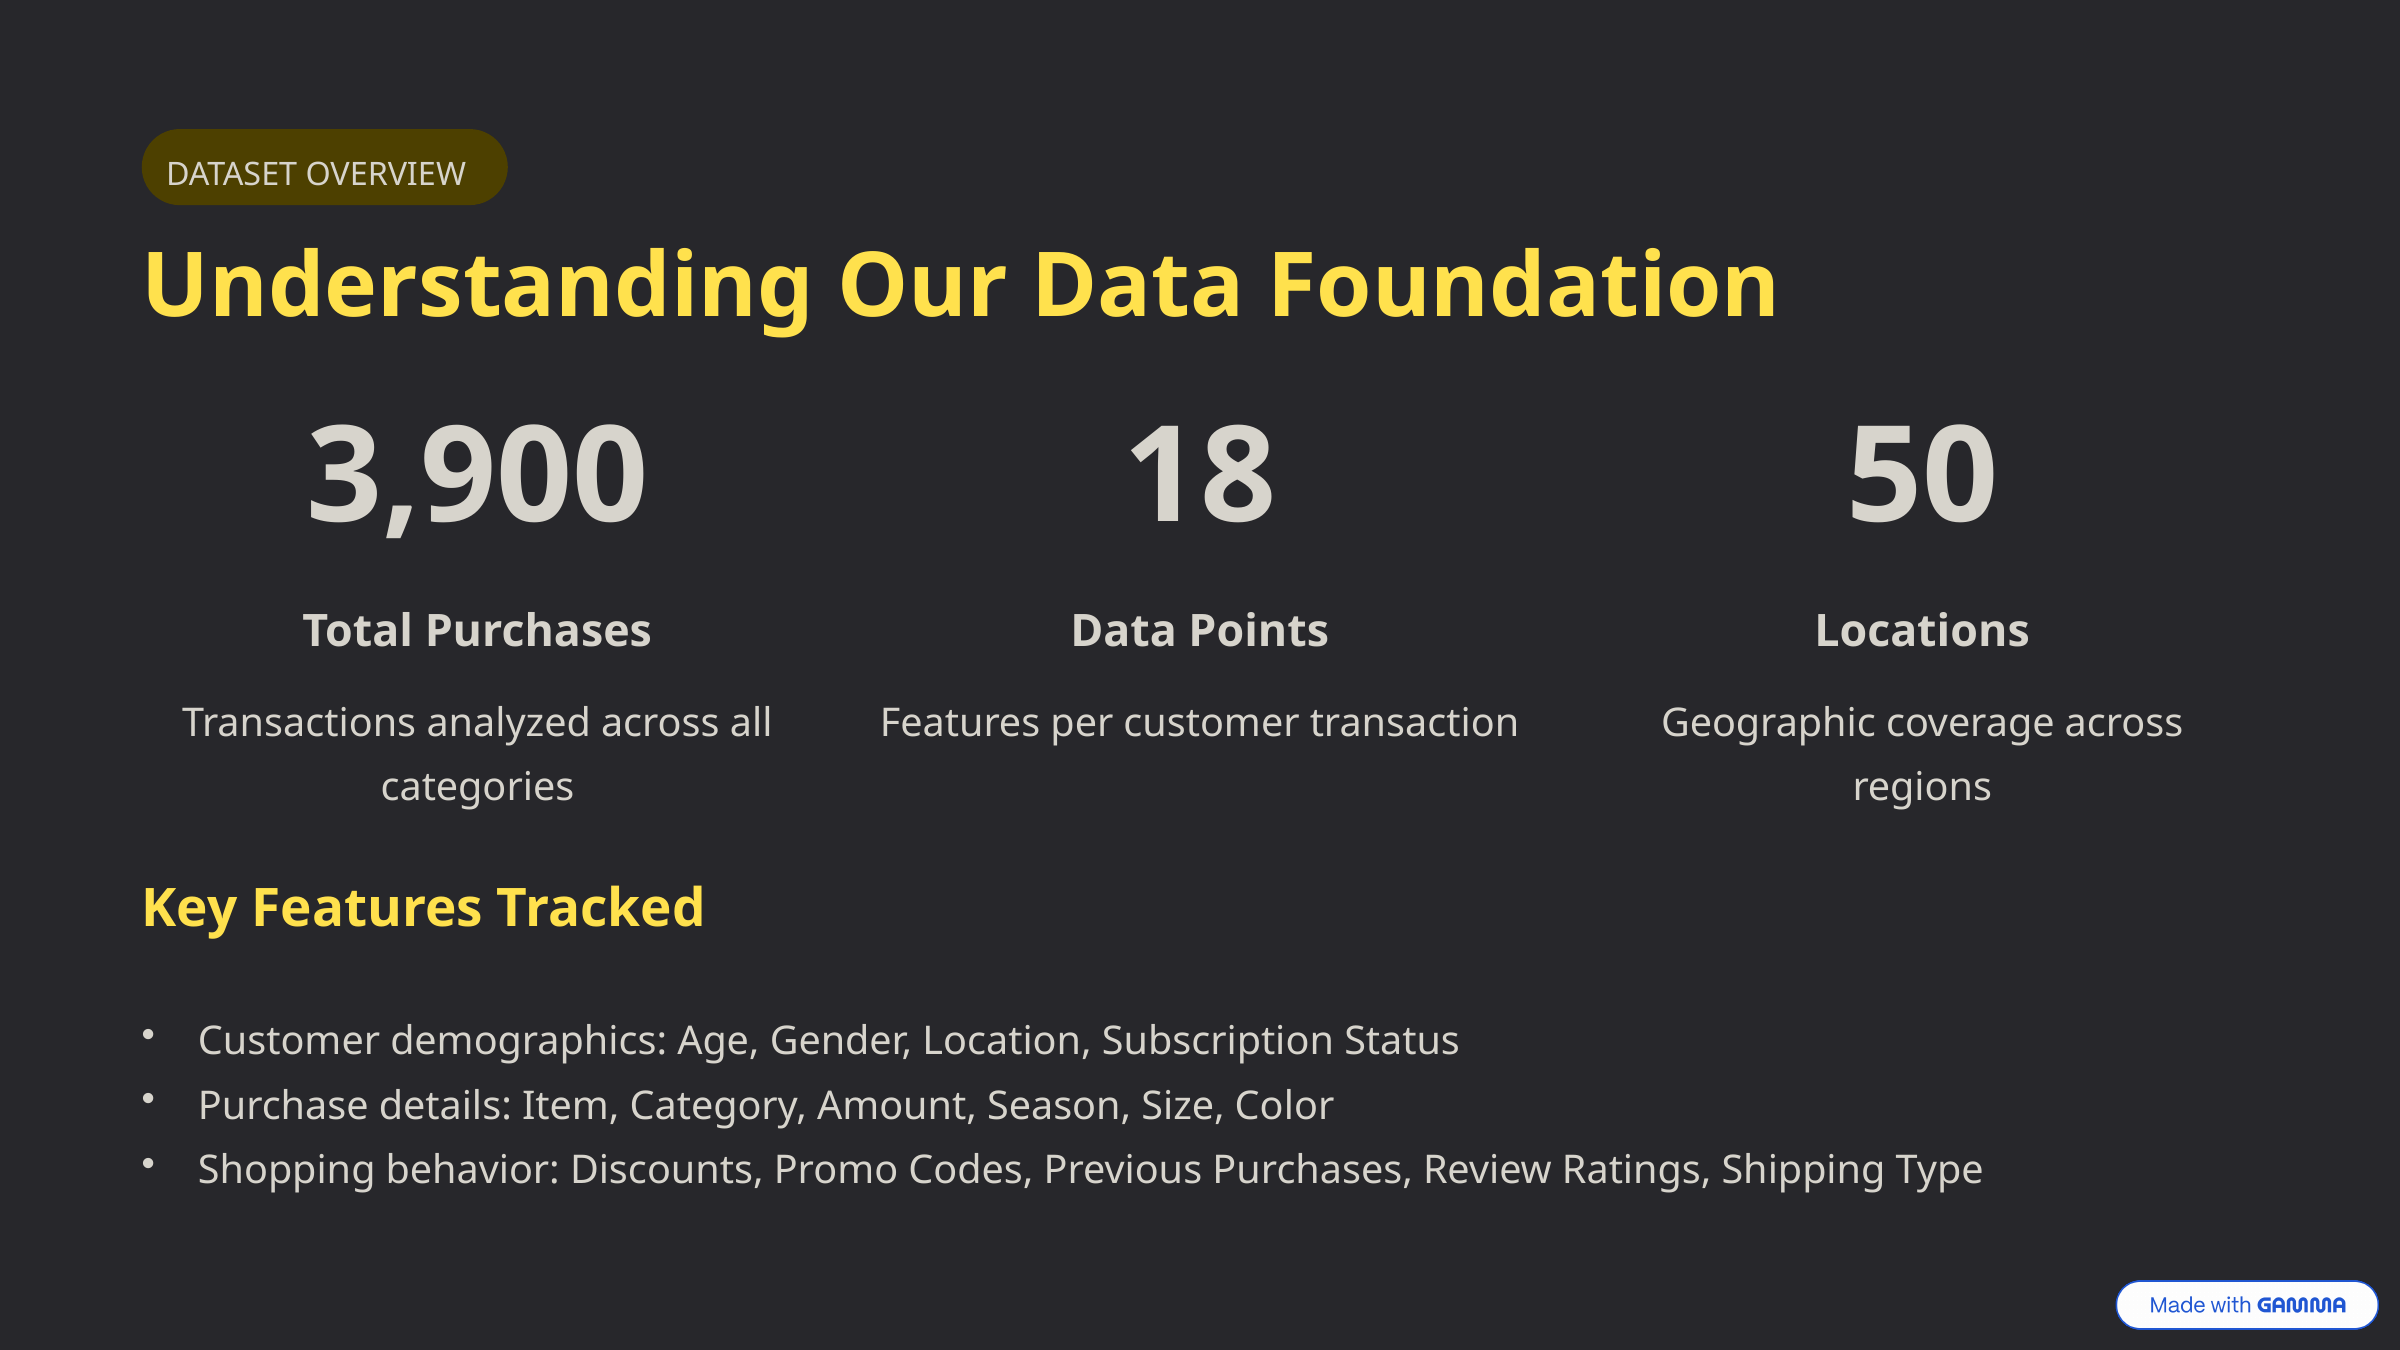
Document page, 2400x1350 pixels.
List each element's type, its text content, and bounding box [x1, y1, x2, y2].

text_box 18 [864, 414, 1536, 549]
text_box Understanding Our Data Foundation [141, 221, 1907, 334]
picture [2106, 1271, 2389, 1339]
text_box [141, 129, 508, 206]
text_box 50 [1586, 414, 2259, 549]
text_box Total Purchases [252, 599, 703, 656]
text_box Geographic coverage across regions [1586, 679, 2259, 810]
text_box Key Features Tracked [141, 870, 737, 938]
text_box DATASET OVERVIEW [166, 141, 484, 193]
text_box 3,900 [141, 414, 814, 549]
text_box Locations [1697, 599, 2148, 656]
text_box Customer demographics: Age, Gender, Location, Subscription Status Purchase details: Item, Category, Amount, Season, Size, Color Shopping behavior: Discounts, Promo Codes, Previous Purchases, Review Ratings, Shipping Type [141, 998, 2259, 1193]
text_box Transactions analyzed across all categories [141, 679, 814, 810]
text_box Data Points [974, 599, 1425, 656]
text_box Features per customer transaction [864, 679, 1536, 745]
